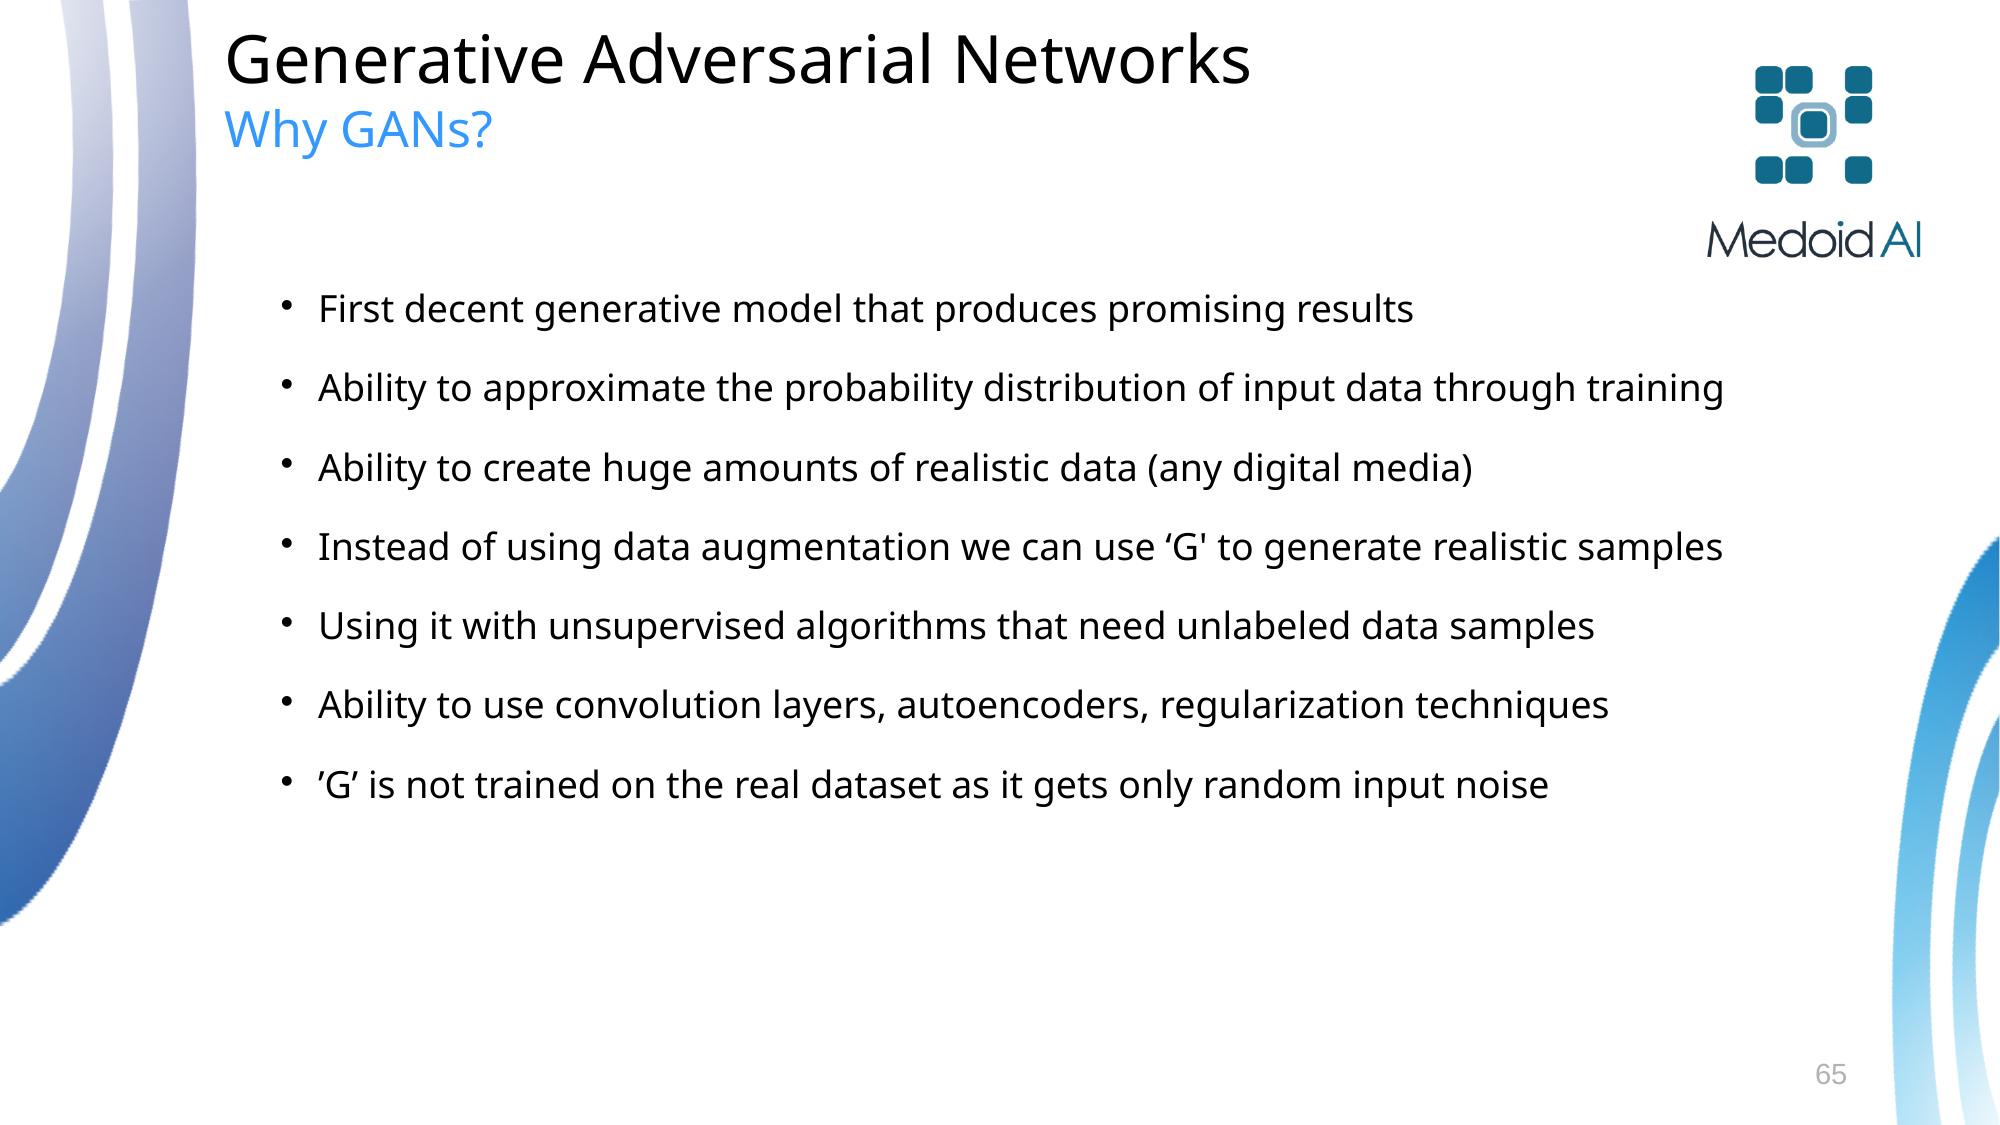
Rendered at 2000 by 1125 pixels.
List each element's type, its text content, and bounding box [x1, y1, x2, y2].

picture [0, 0, 2000, 1125]
slide_number 65 [1412, 1042, 1863, 1103]
text_box First decent generative model that produces promising results Ability to approximate the probability distribution of input data through training Ability to create huge amounts of realistic data (any digital media) Instead of using data augmentation we can use ‘G' to generate realistic samples Using it with unsupervised algorithms that need unlabeled data samples Ability to use convolution layers, autoencoders, regularization techniques ’G’ is not trained on the real dataset as it gets only random input noise [243, 262, 2000, 1011]
text_box Generative Adversarial Networks Why GANs? [224, 0, 2000, 175]
